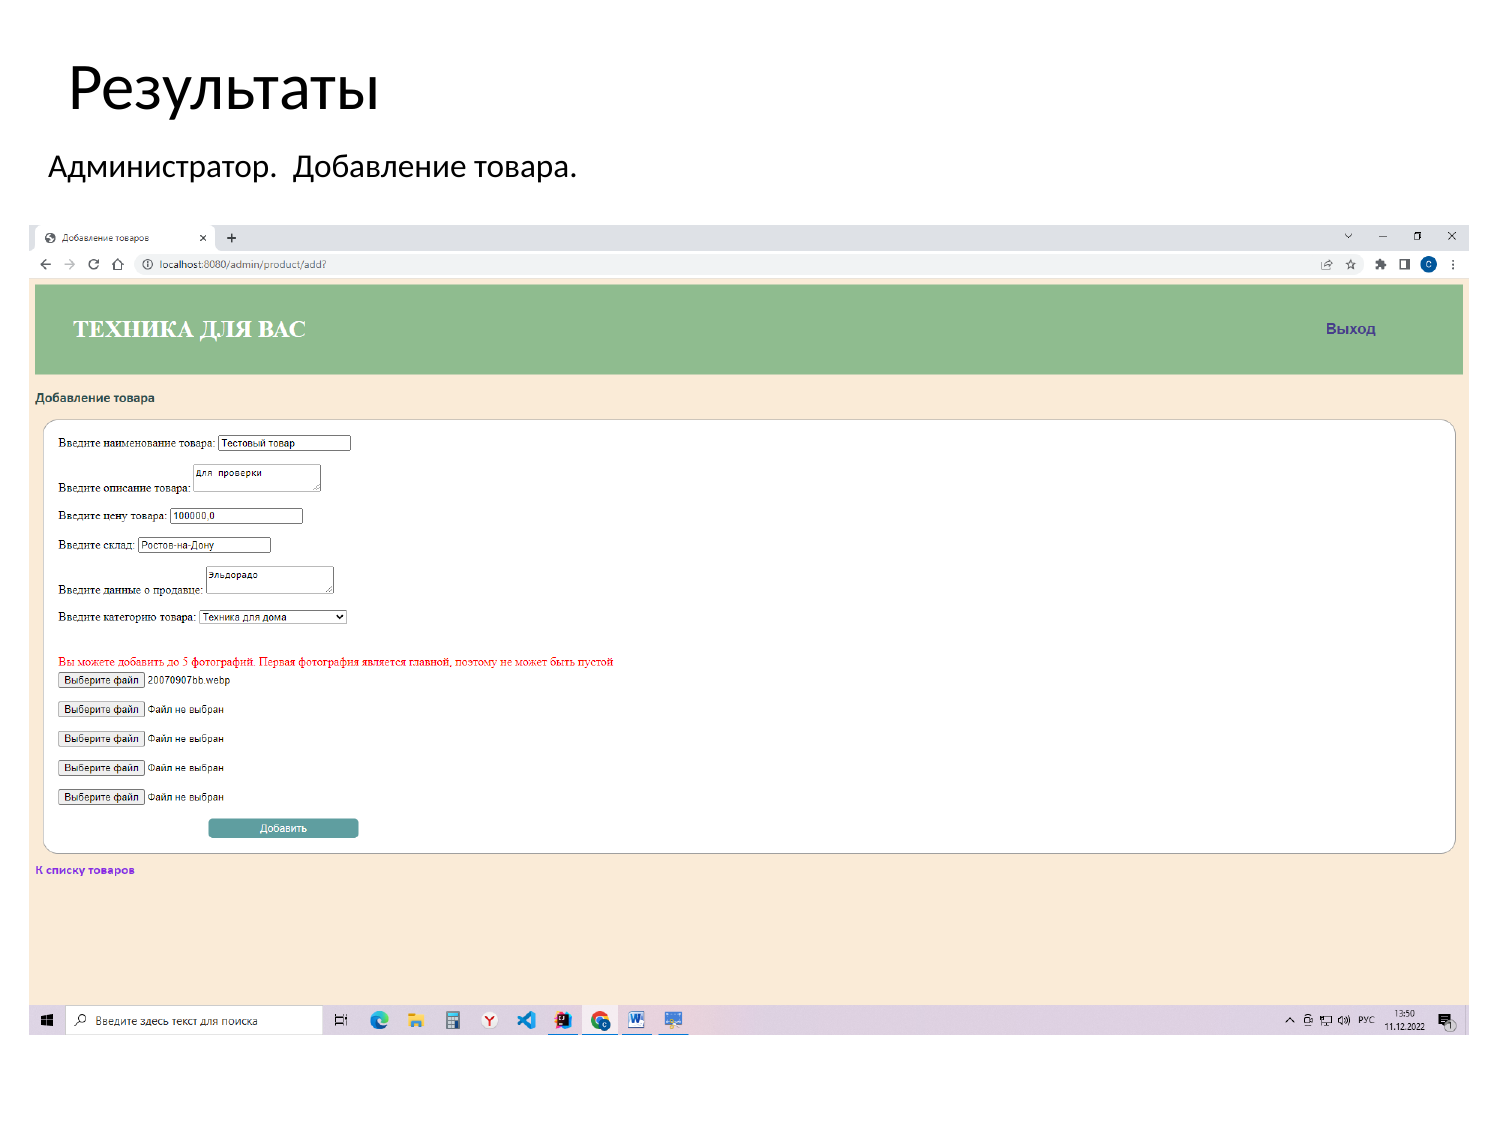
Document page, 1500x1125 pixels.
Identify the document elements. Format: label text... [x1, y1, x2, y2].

title Результаты [53, 30, 1425, 135]
list Администратор. Добавление товара. [33, 137, 1431, 201]
picture [29, 225, 1469, 1036]
